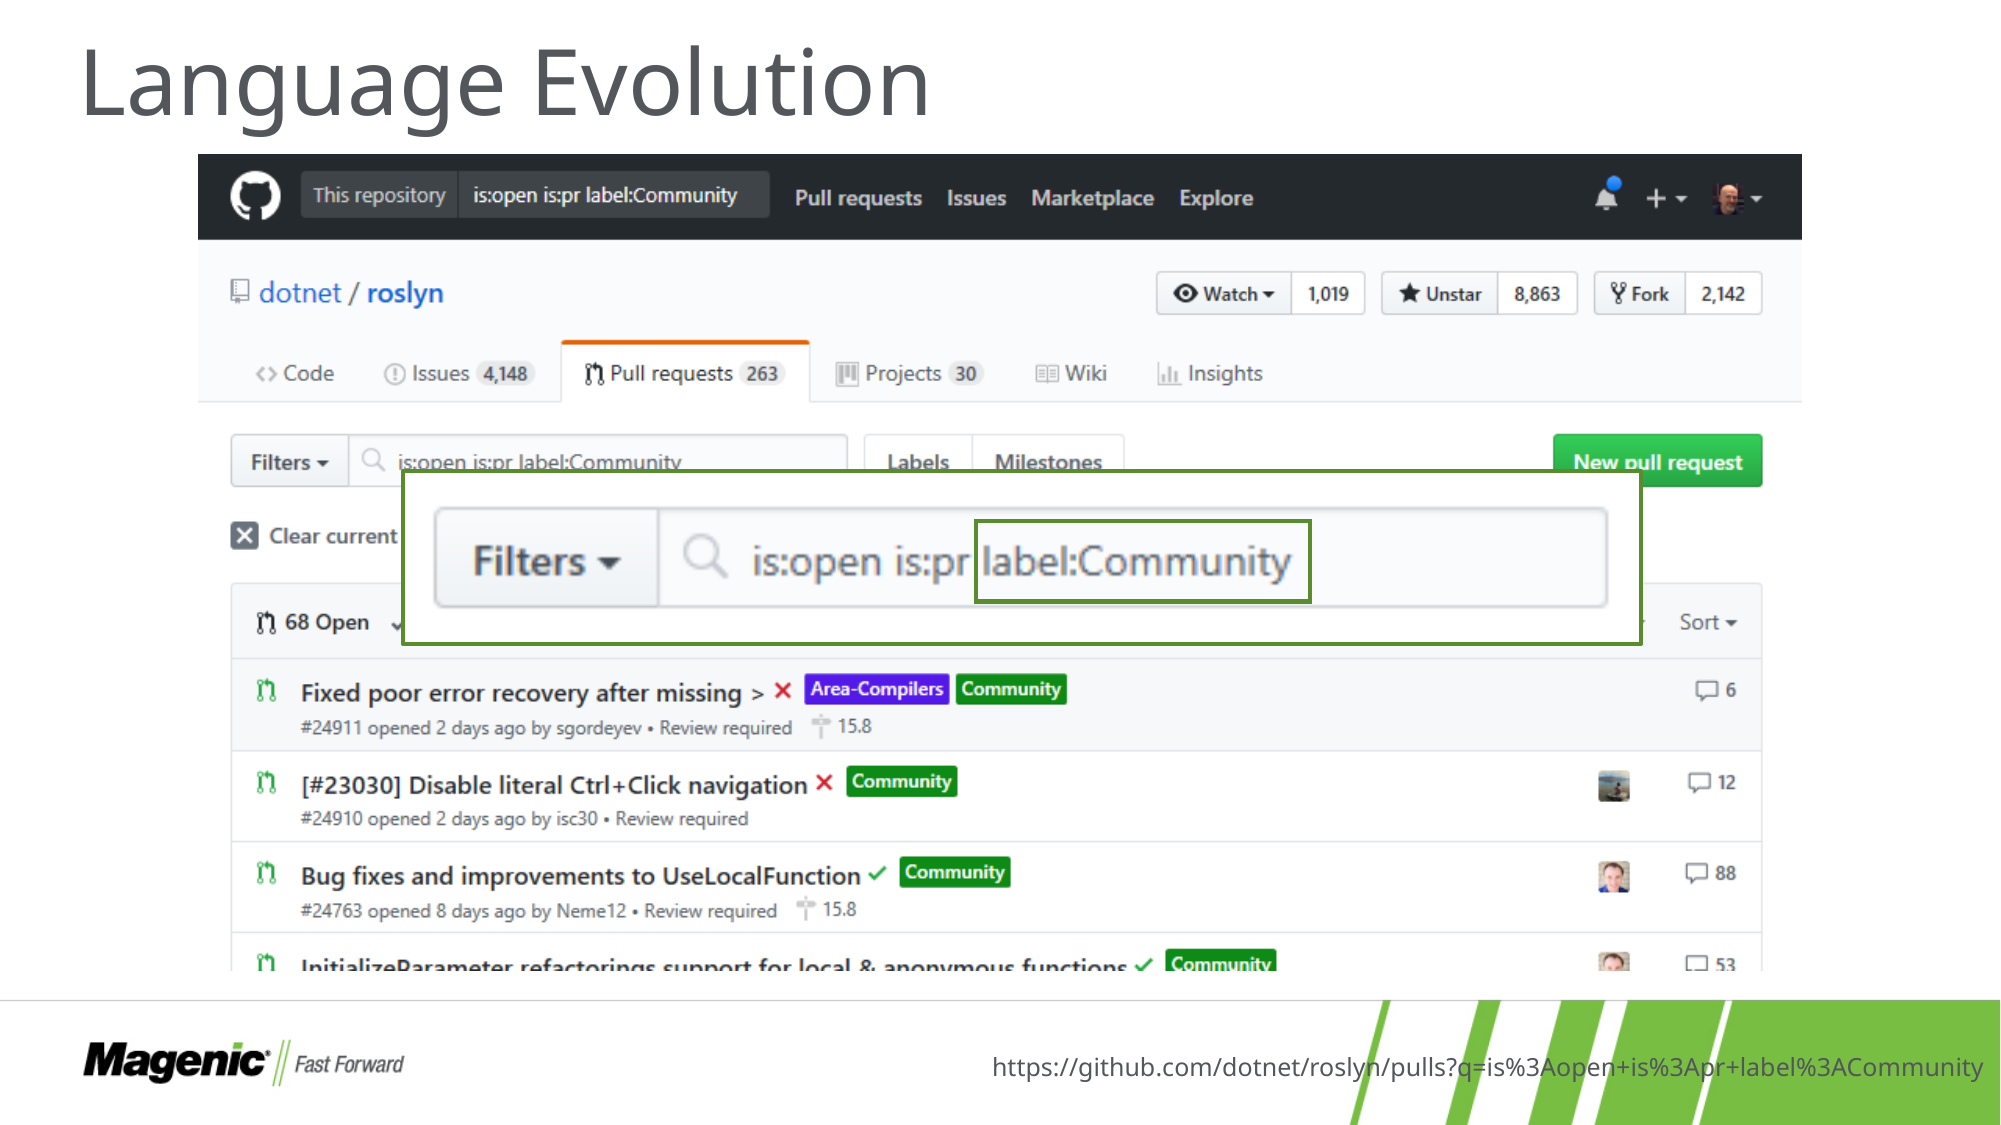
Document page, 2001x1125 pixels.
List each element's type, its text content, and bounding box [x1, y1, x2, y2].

text_box https://github.com/dotnet/roslyn/pulls?q=is%3Aopen+is%3Apr+label%3ACommunity [920, 1029, 2000, 1104]
title Language Evolution [63, 41, 1938, 131]
picture [0, 0, 2001, 1125]
